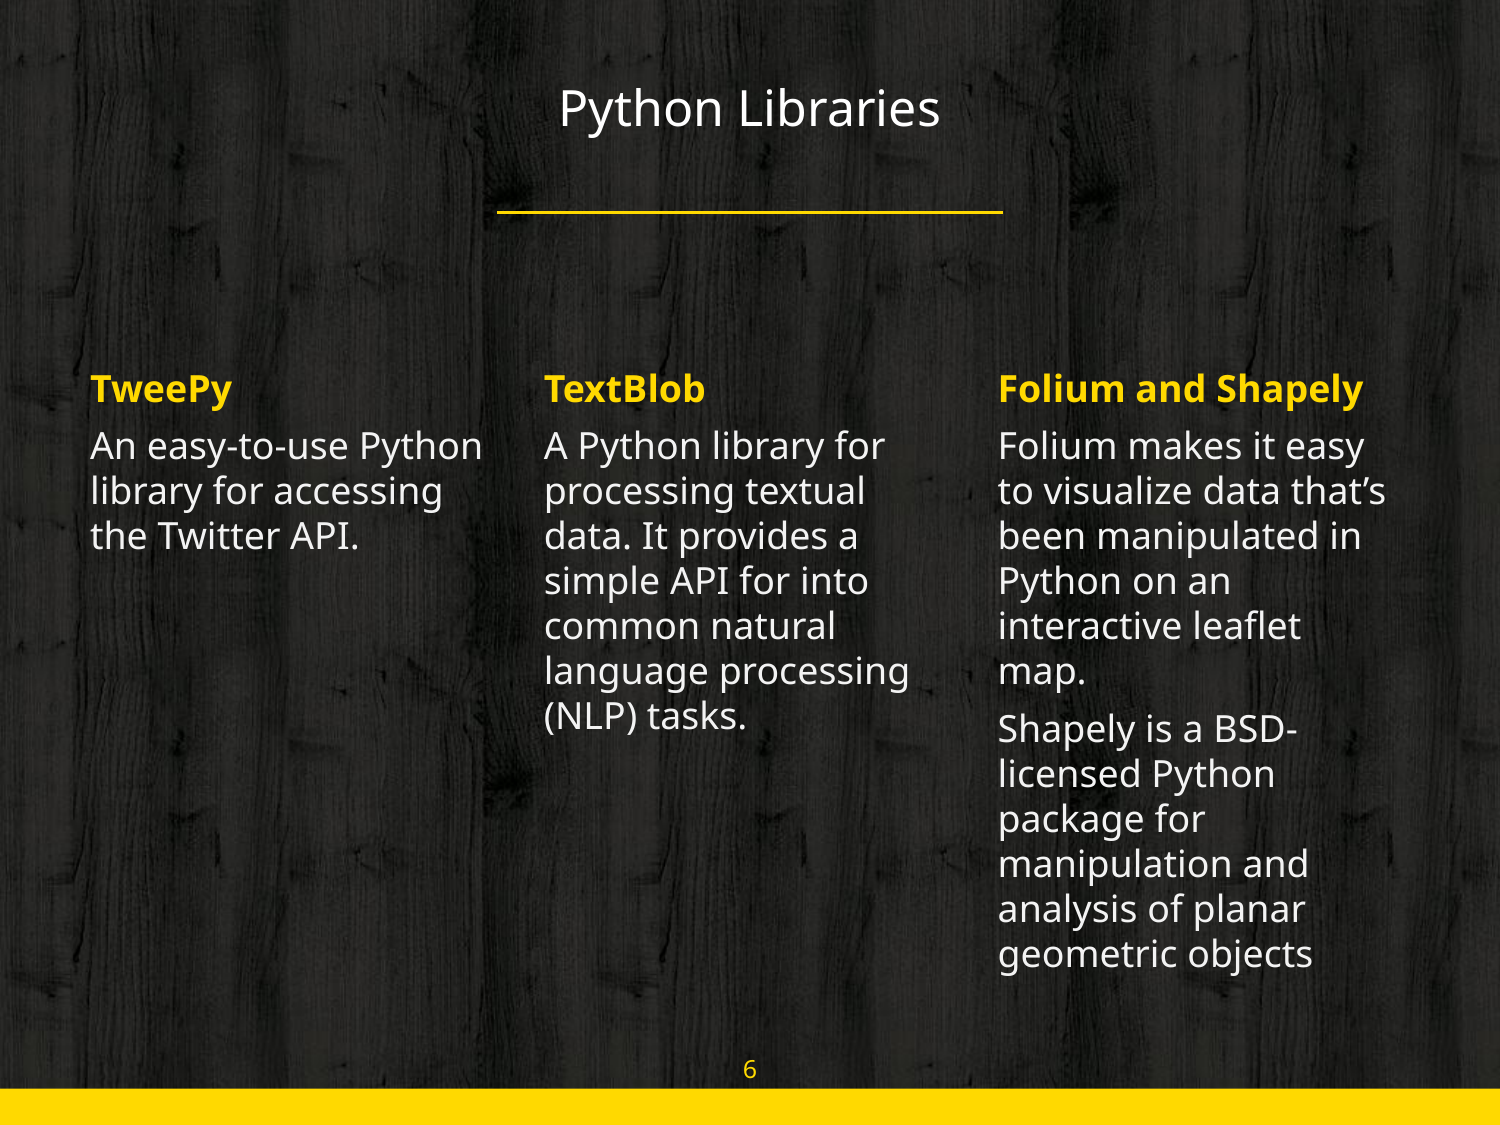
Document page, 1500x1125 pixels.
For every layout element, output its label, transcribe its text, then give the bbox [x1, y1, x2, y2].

list Folium and Shapely Folium makes it easy to visualize data that’s been manipulated in Python on an interactive leaflet map. Shapely is a BSD-licensed Python package for manipulation and analysis of planar geometric objects [982, 350, 1415, 850]
picture [0, 0, 1500, 1088]
list TextBlob A Python library for processing textual data. It provides a simple API for into common natural language processing (NLP) tasks. [528, 350, 961, 850]
title Python Libraries [75, 0, 1425, 213]
list TweePy An easy-to-use Python library for accessing the Twitter API. [75, 350, 507, 850]
slide_number ‹#› [705, 1038, 795, 1125]
